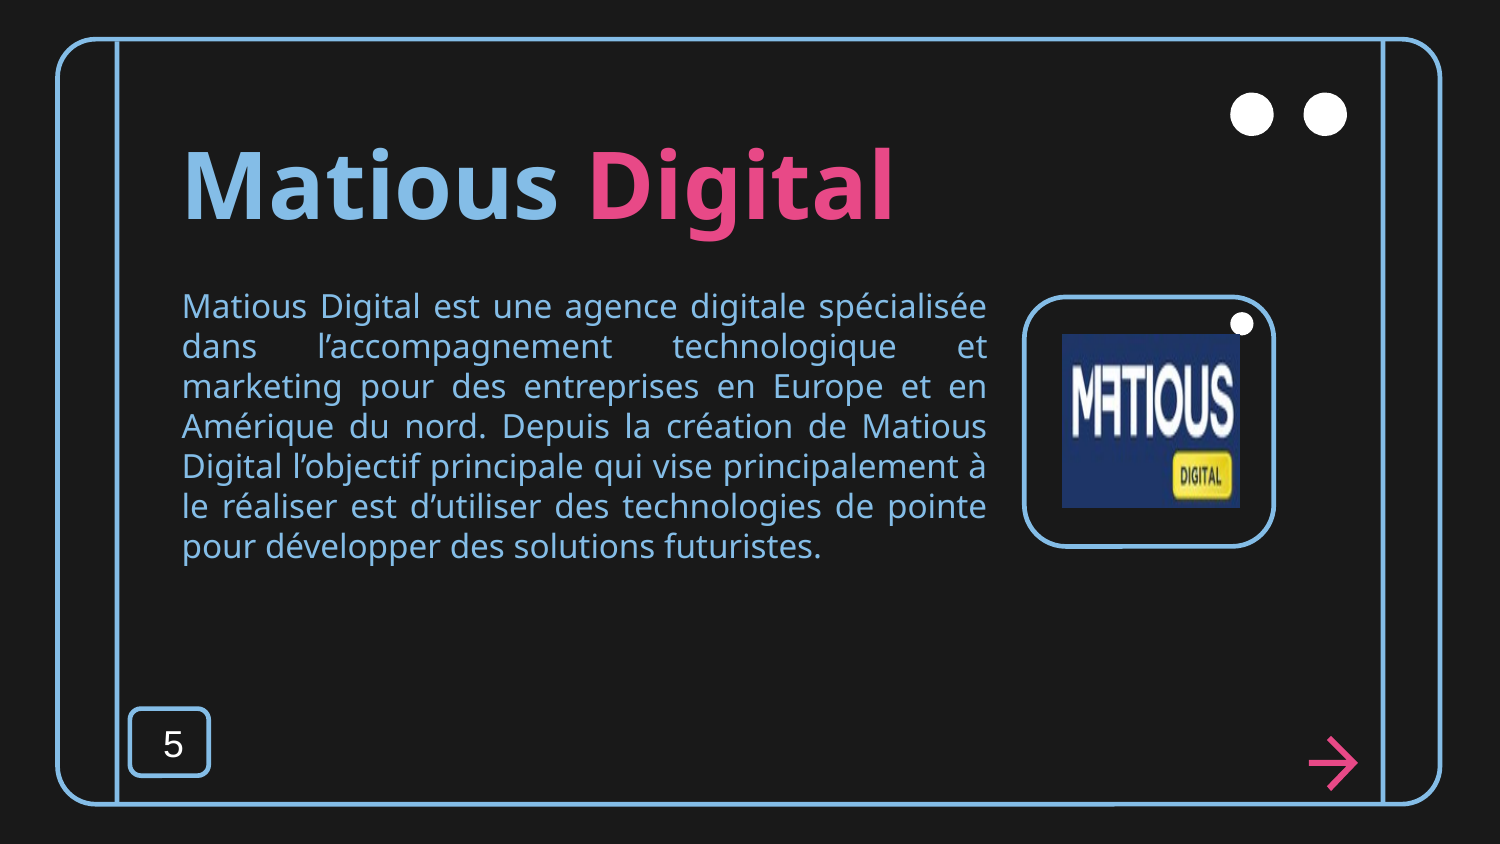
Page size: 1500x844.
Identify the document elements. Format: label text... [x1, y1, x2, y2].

text_box Matious Digital est une agence digitale spécialisée dans l’accompagnement technologique et marketing pour des entreprises en Europe et en Amérique du nord. Depuis la création de Matious Digital l’objectif principale qui vise principalement à le réaliser est d’utiliser des technologies de pointe pour développer des solutions futuristes. [166, 247, 1004, 602]
picture [1062, 333, 1240, 508]
text_box Matious Digital [165, 128, 1023, 236]
text_box [1303, 92, 1347, 137]
text_box [1024, 296, 1274, 547]
text_box [1308, 735, 1358, 792]
text_box 5 [138, 708, 209, 776]
text_box [1230, 92, 1274, 137]
text_box [129, 709, 138, 776]
text_box [1230, 312, 1254, 336]
